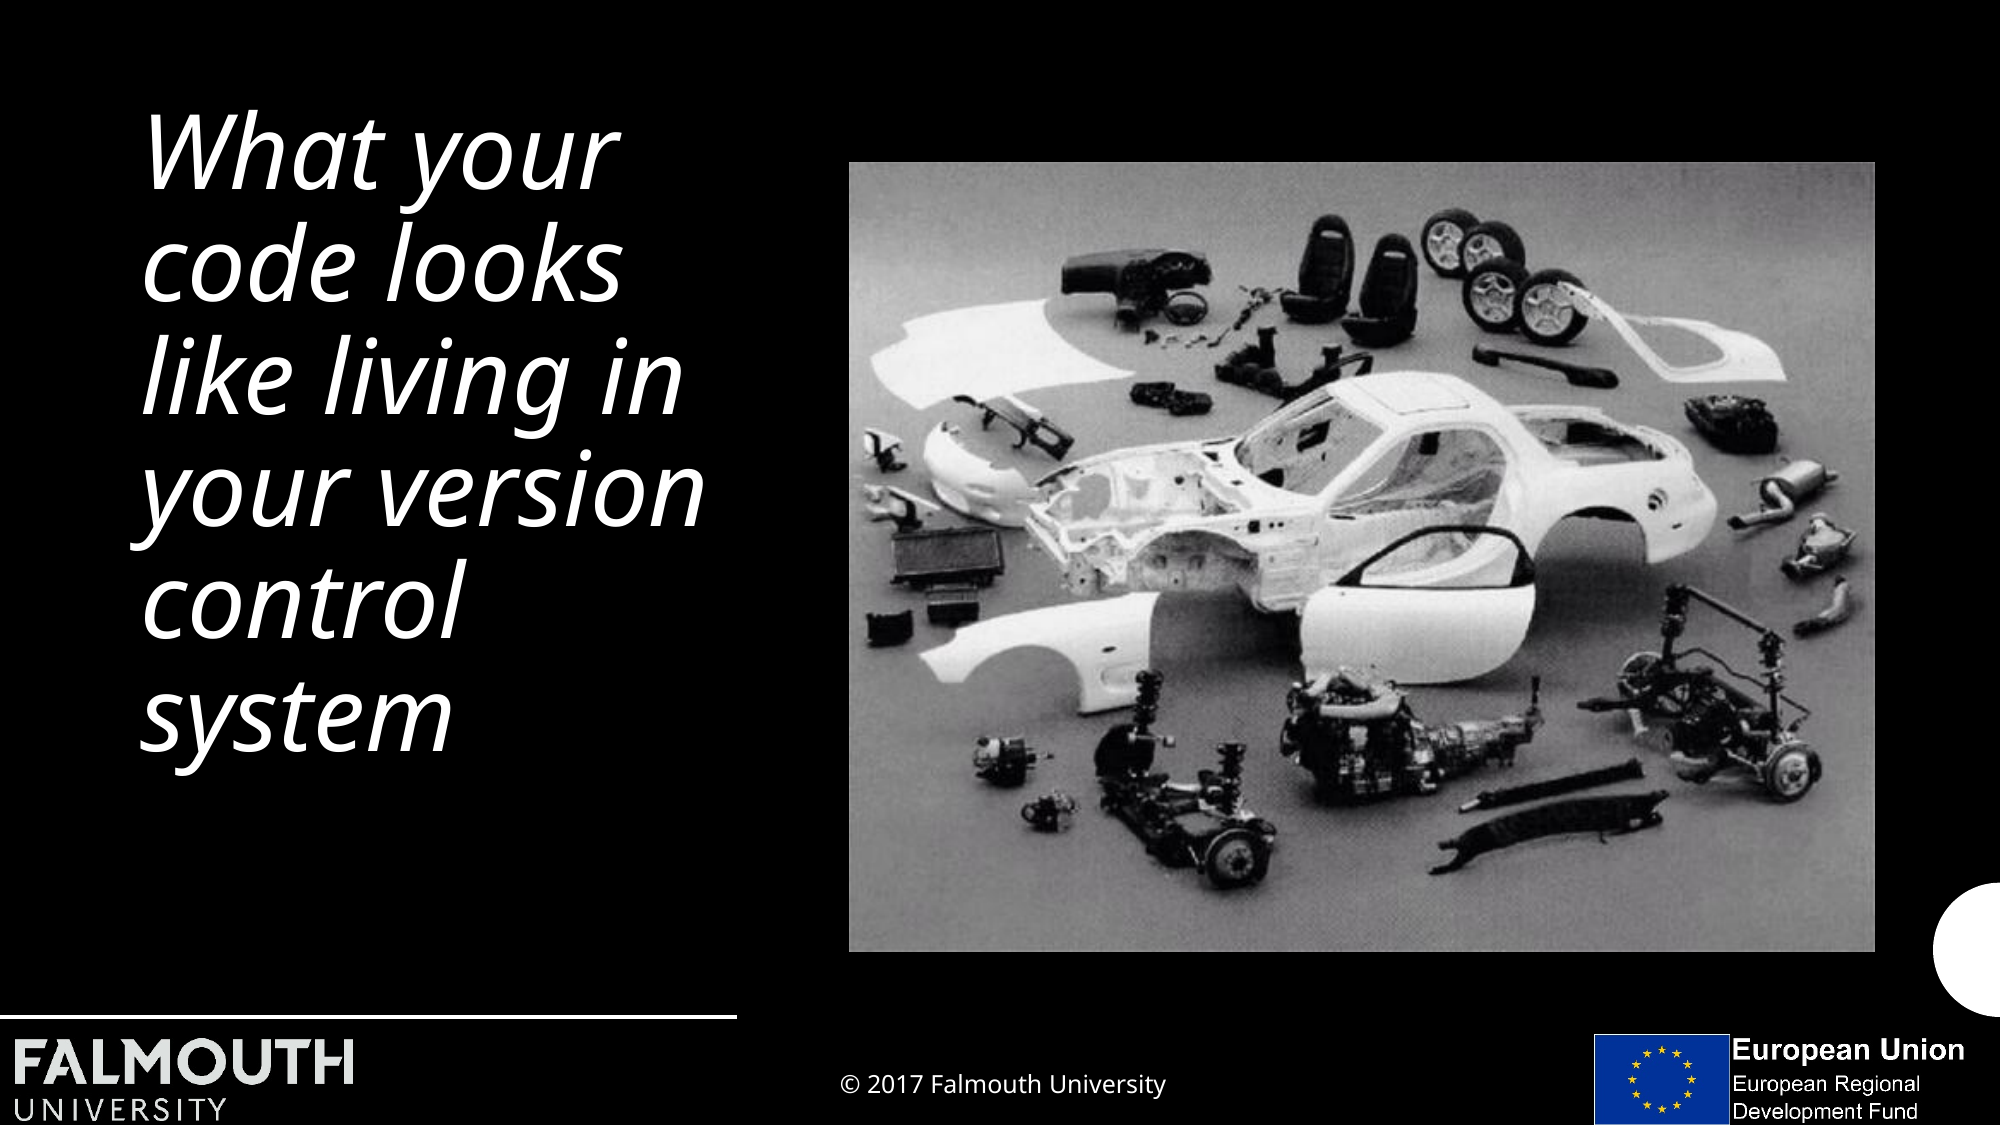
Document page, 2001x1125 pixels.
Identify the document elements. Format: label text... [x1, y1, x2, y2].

picture [1594, 1034, 2000, 1125]
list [849, 162, 1875, 952]
picture [15, 1038, 353, 1121]
title What your code looks like living in your version control system [125, 91, 754, 905]
